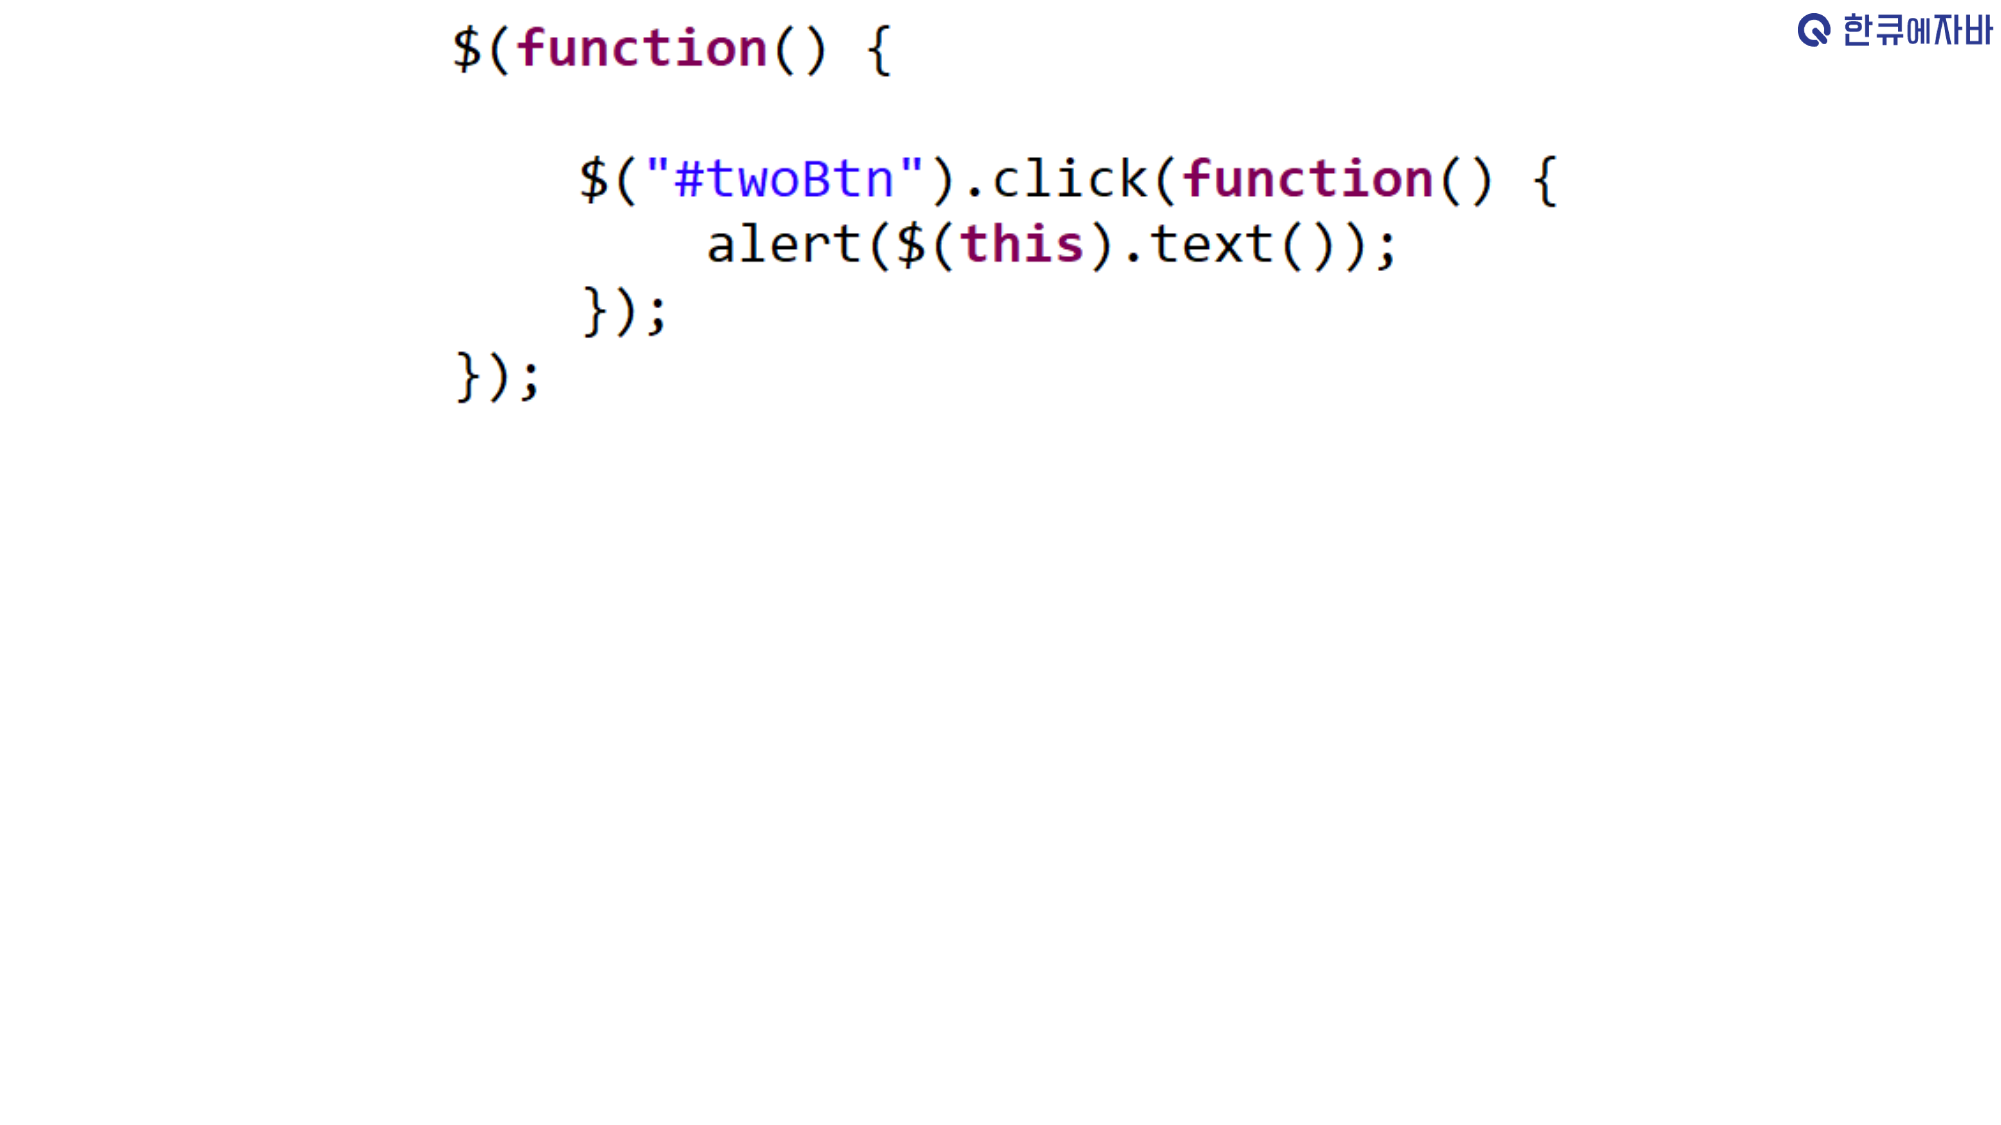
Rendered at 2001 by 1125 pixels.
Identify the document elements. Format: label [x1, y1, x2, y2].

picture [422, 0, 1578, 444]
picture [1789, 0, 2000, 55]
